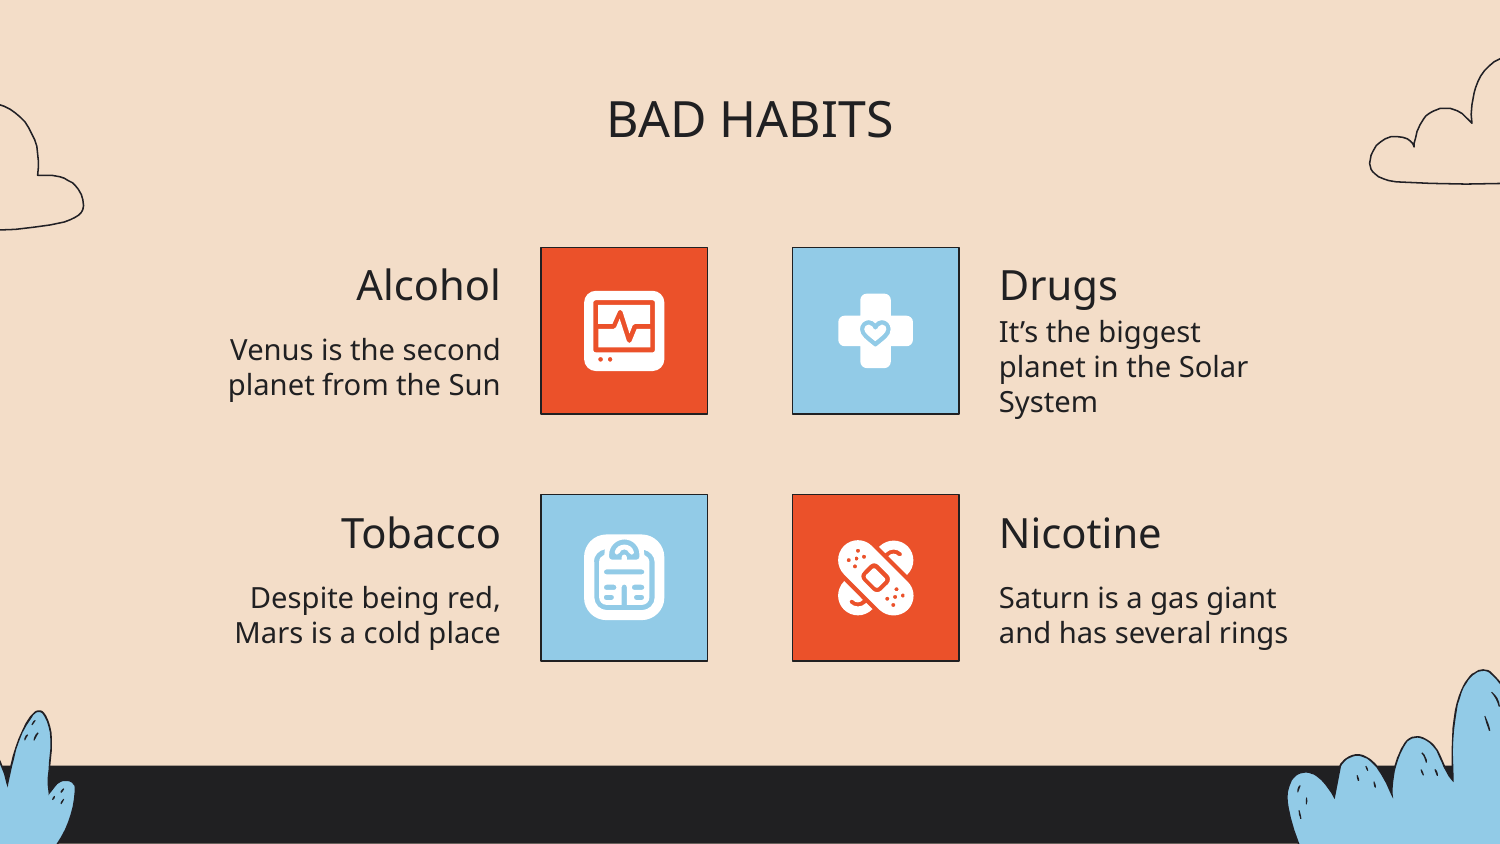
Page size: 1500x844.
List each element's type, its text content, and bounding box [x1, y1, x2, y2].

title Tobacco [191, 488, 516, 575]
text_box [583, 290, 665, 372]
subtitle Venus is the second planet from the Sun [191, 311, 516, 421]
text_box [792, 494, 959, 662]
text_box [838, 293, 914, 369]
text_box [835, 539, 917, 616]
title Nicotine [983, 488, 1309, 559]
text_box [541, 494, 708, 662]
subtitle It’s the biggest planet in the Solar System [983, 311, 1309, 421]
title BAD HABITS [118, 72, 1382, 167]
text_box [792, 247, 959, 415]
text_box [541, 247, 708, 415]
subtitle Saturn is a gas giant and has several rings [983, 559, 1309, 669]
subtitle Despite being red, Mars is a cold place [191, 575, 516, 669]
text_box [583, 534, 665, 621]
title Drugs [983, 240, 1309, 311]
title Alcohol [191, 240, 516, 311]
